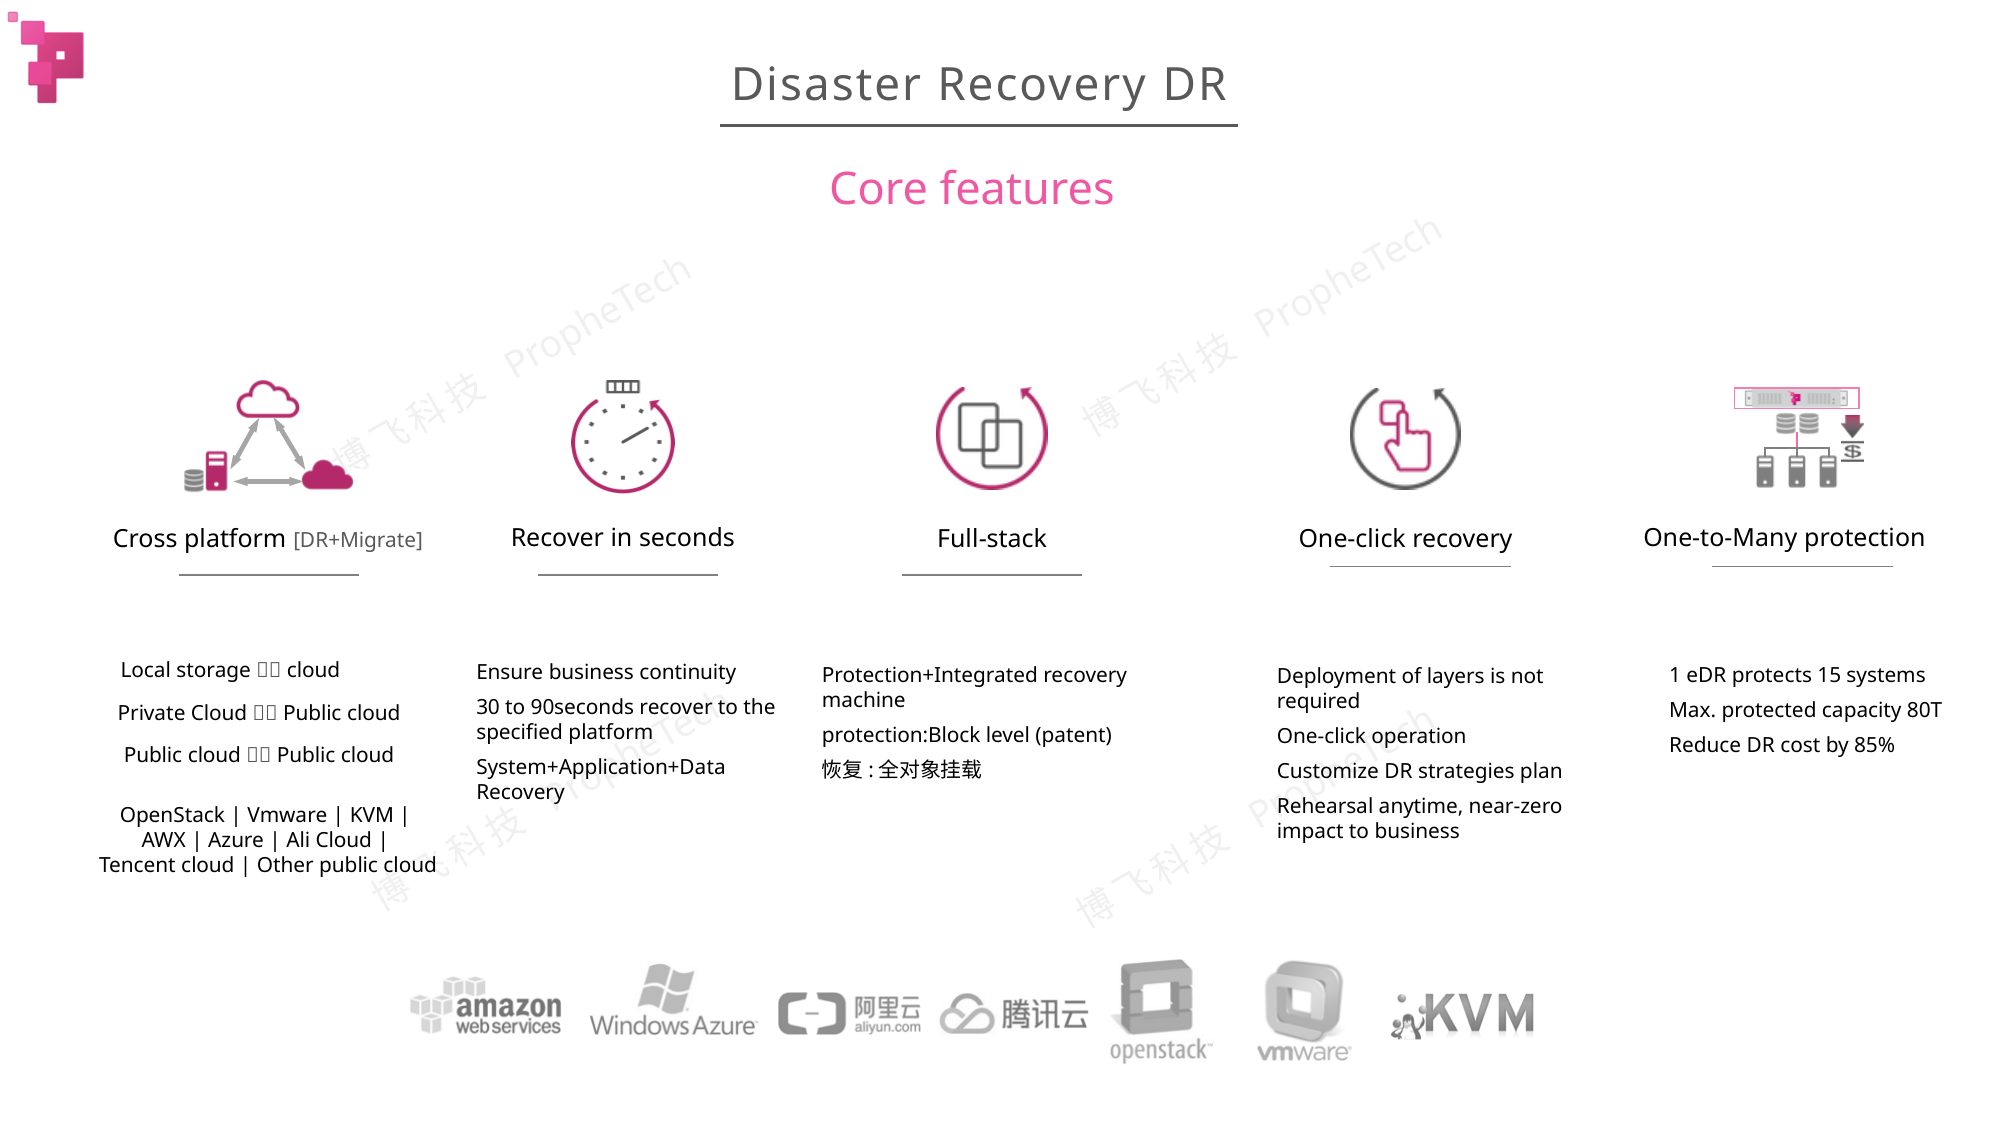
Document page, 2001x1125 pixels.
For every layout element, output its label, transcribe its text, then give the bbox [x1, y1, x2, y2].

text_box Ensure business continuity 30 to 90seconds recover to the specified platform System+Application+Data Recovery [461, 651, 808, 812]
text_box Recover in seconds [485, 513, 761, 559]
text_box Protection+Integrated recovery machine protection:Block level (patent) 恢复:全对象挂载 [807, 654, 1227, 790]
text_box Full-stack [893, 515, 1091, 560]
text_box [409, 958, 1535, 1066]
text_box Public cloud  Public cloud [108, 733, 436, 774]
text_box One-to-Many protection [1619, 513, 1950, 559]
text_box 1 eDR protects 15 systems Max. protected capacity 80T Reduce DR cost by 85% [1654, 654, 1990, 764]
text_box Cross platform [DR+Migrate] [37, 515, 499, 560]
picture [936, 387, 1048, 491]
text_box Core features [702, 152, 1242, 222]
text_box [1731, 379, 1877, 499]
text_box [181, 365, 357, 505]
picture [1350, 388, 1461, 490]
text_box Local storage  cloud [88, 648, 373, 689]
picture [0, 8, 99, 110]
text_box OpenStack | Vmware | KVM | AWX | Azure | Ali Cloud | Tencent cloud | Other public cloud [83, 794, 453, 885]
title Disaster Recovery DR [668, 35, 1289, 137]
text_box Private Cloud  Public cloud [94, 692, 425, 733]
picture [571, 380, 675, 494]
text_box One-click recovery [1268, 515, 1543, 560]
text_box Deployment of layers is not required One-click operation Customize DR strategies plan Rehearsal anytime, near-zero impact to business [1262, 655, 1596, 886]
